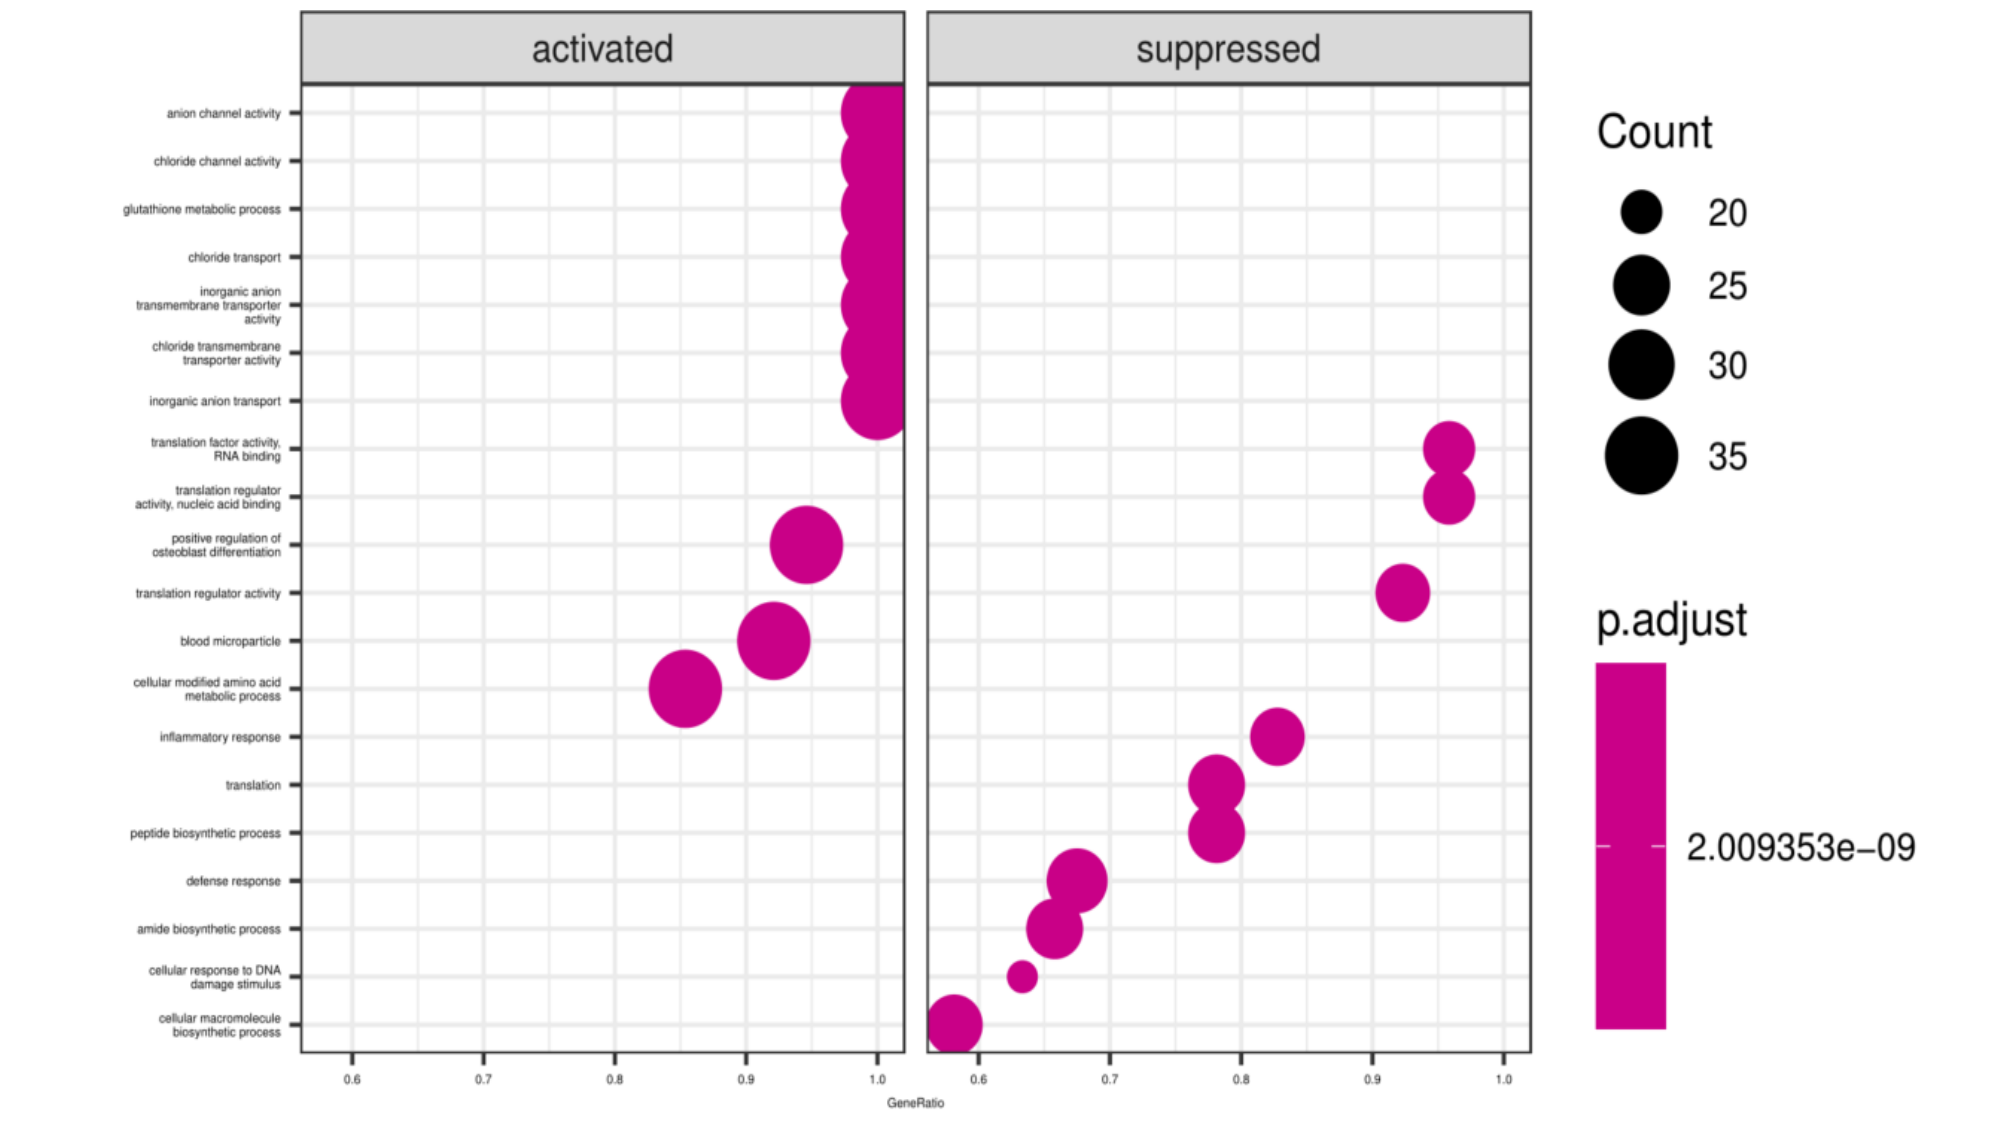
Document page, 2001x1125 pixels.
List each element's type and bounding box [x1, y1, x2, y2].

list [70, 10, 1930, 1125]
